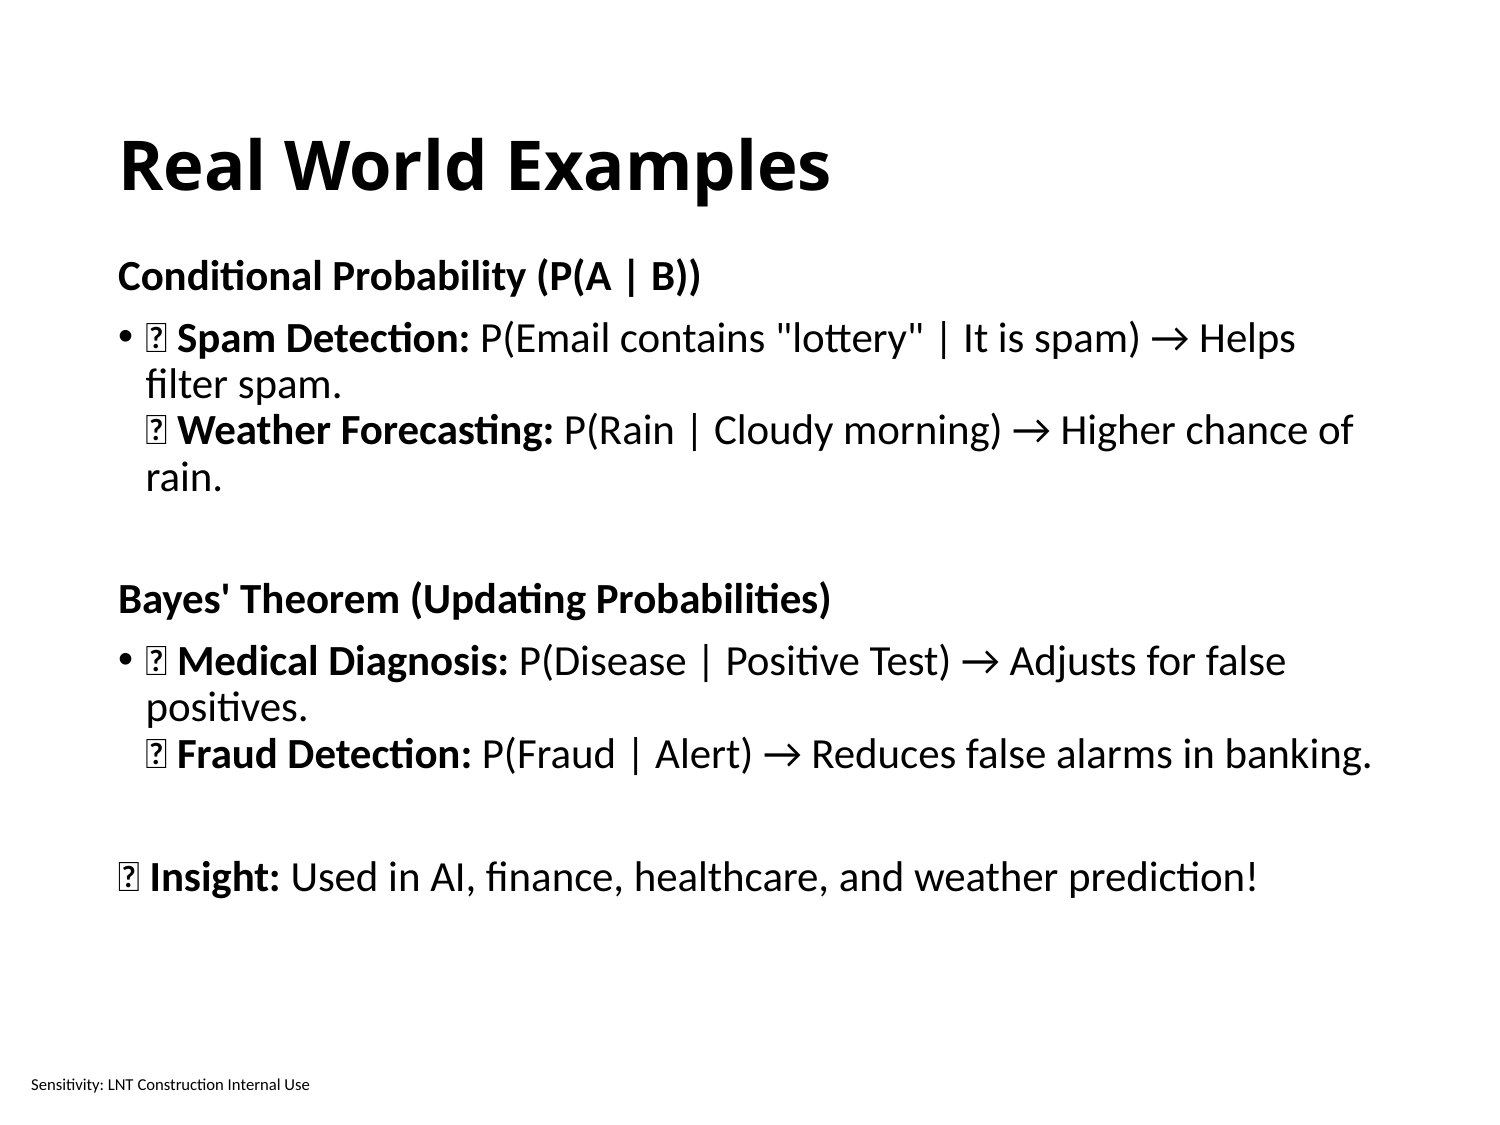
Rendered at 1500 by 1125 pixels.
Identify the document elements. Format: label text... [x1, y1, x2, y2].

list Conditional Probability (P(A | B)) ✅ Spam Detection: P(Email contains "lottery" | It is spam) → Helps filter spam. ✅ Weather Forecasting: P(Rain | Cloudy morning) → Higher chance of rain. Bayes' Theorem (Updating Probabilities) ✅ Medical Diagnosis: P(Disease | Positive Test) → Adjusts for false positives. ✅ Fraud Detection: P(Fraud | Alert) → Reduces false alarms in banking. 💡 Insight: Used in AI, finance, healthcare, and weather prediction! [103, 246, 1397, 961]
title Real World Examples [103, 59, 1397, 246]
